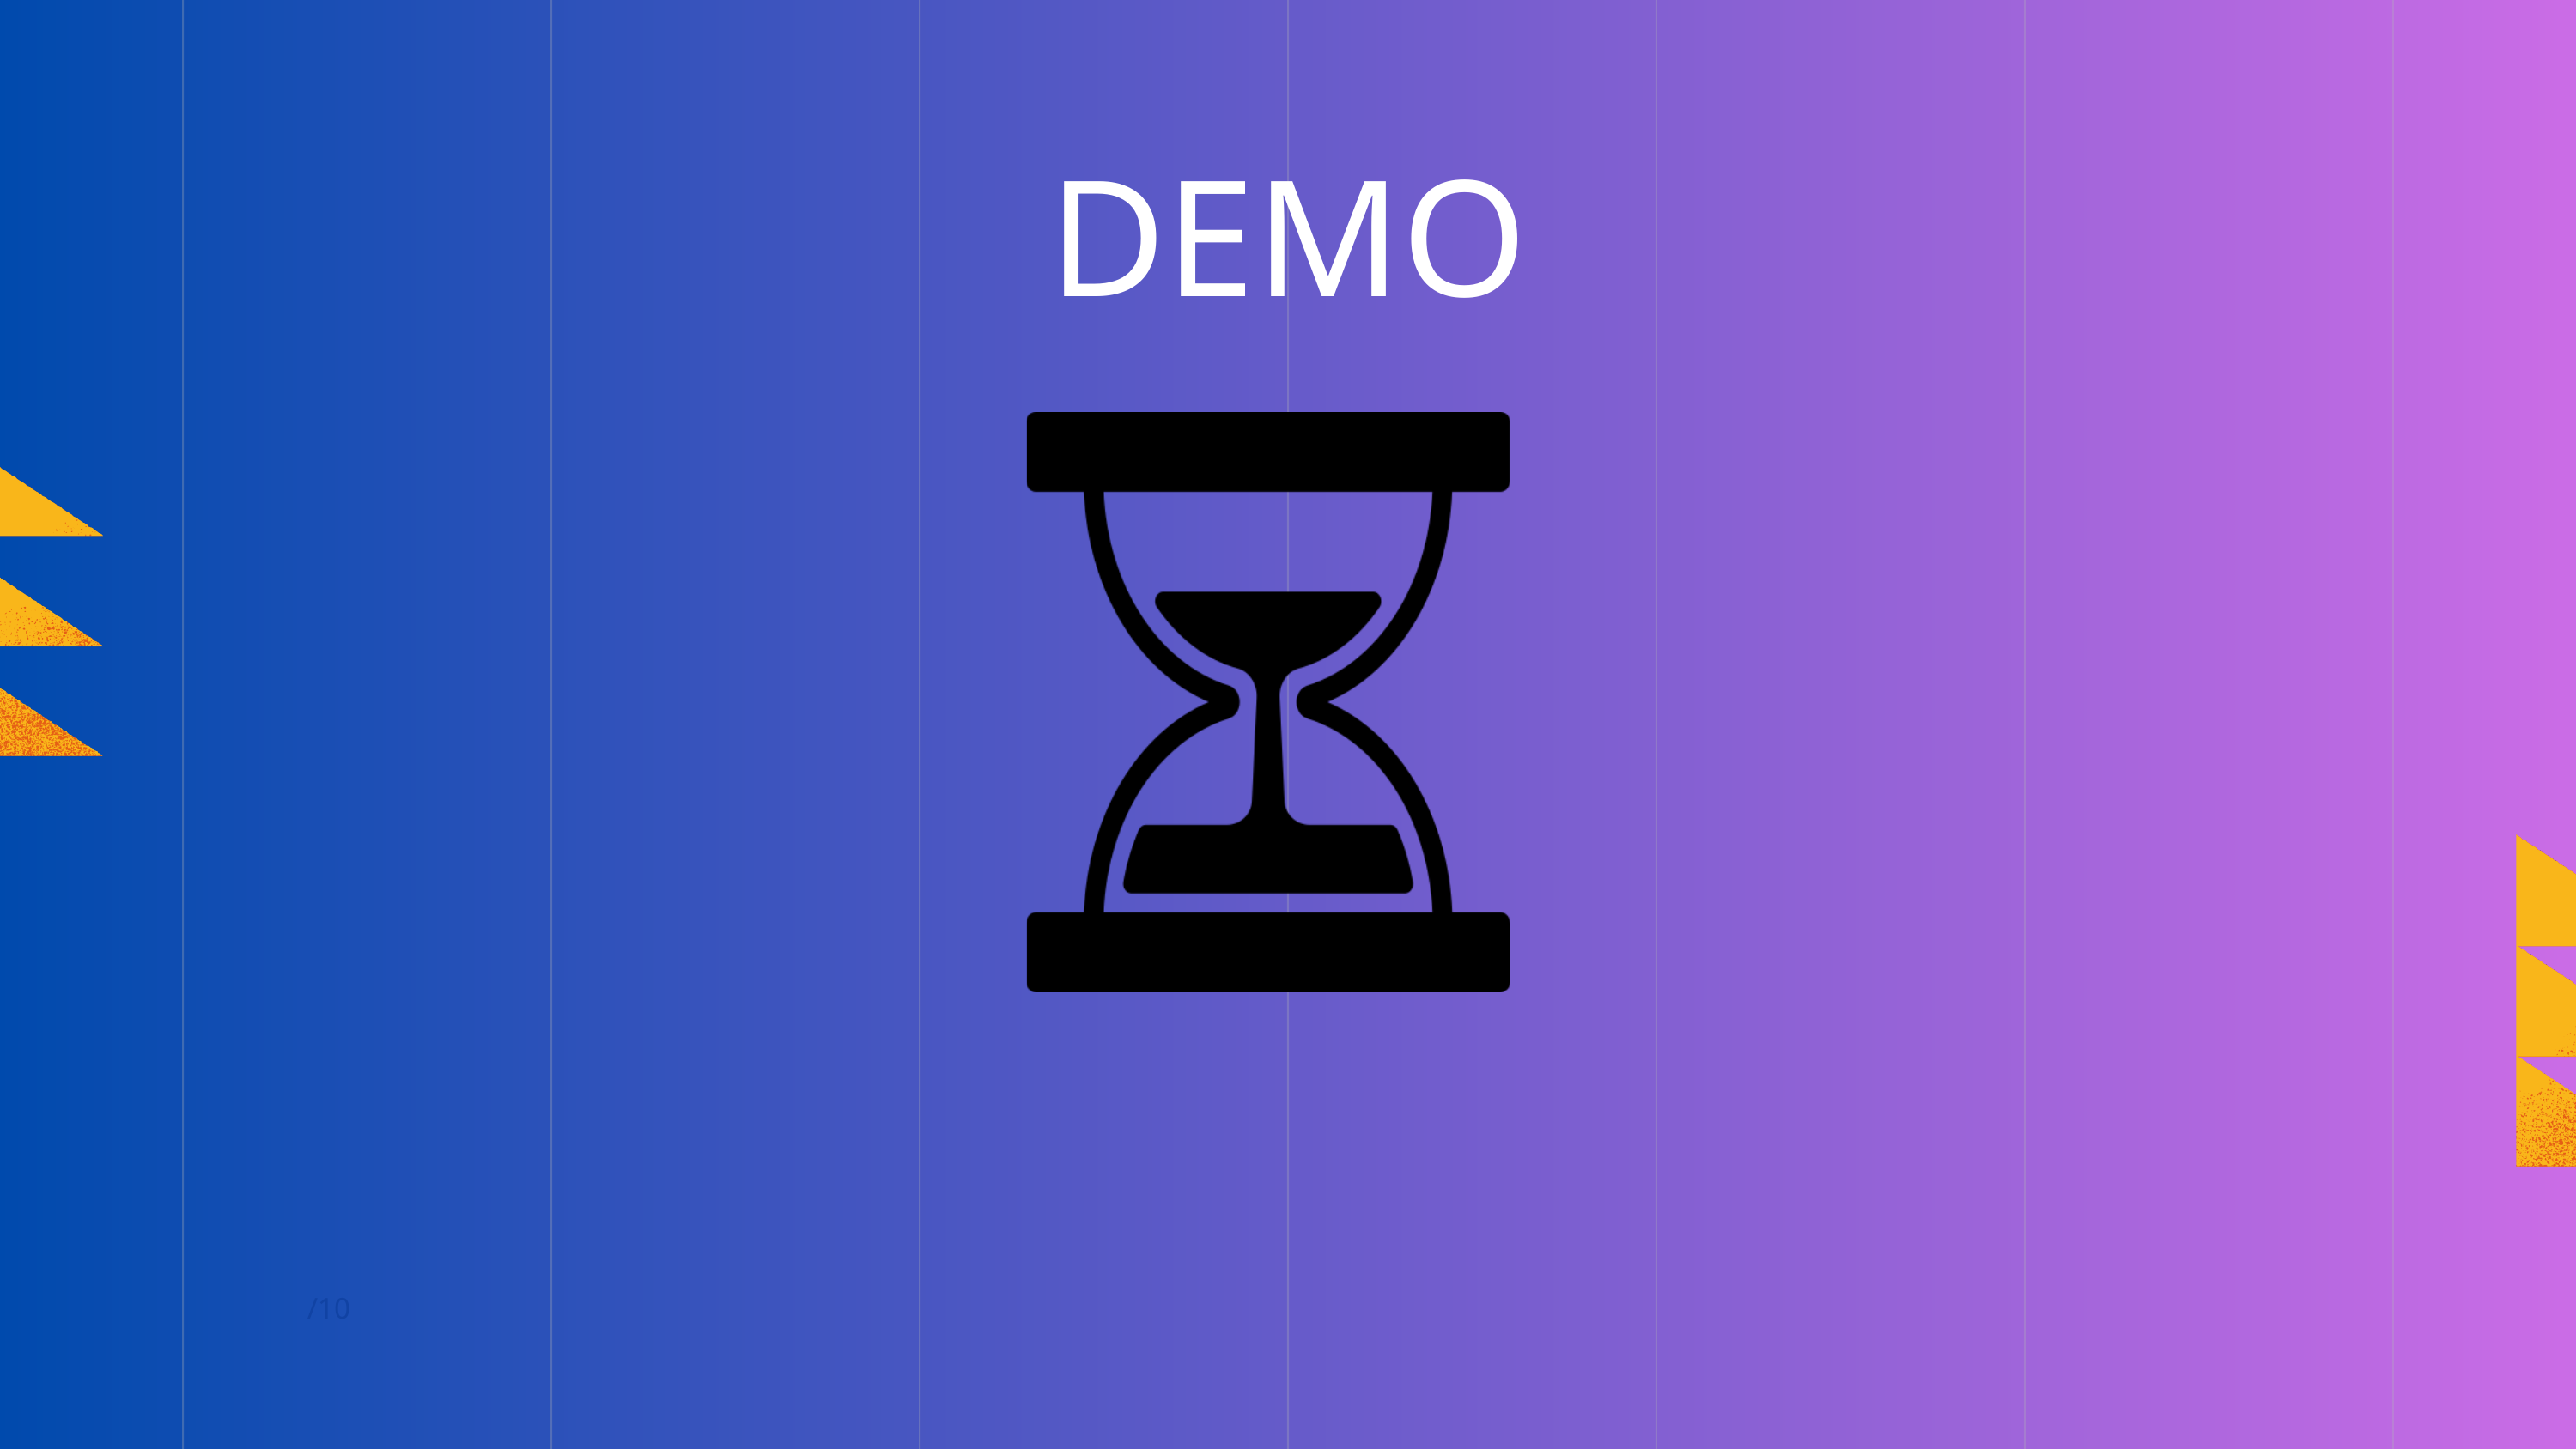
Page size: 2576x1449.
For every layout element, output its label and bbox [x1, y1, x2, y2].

text_box [0, 424, 103, 756]
text_box [2516, 834, 2576, 1167]
text_box [181, 0, 2394, 1449]
